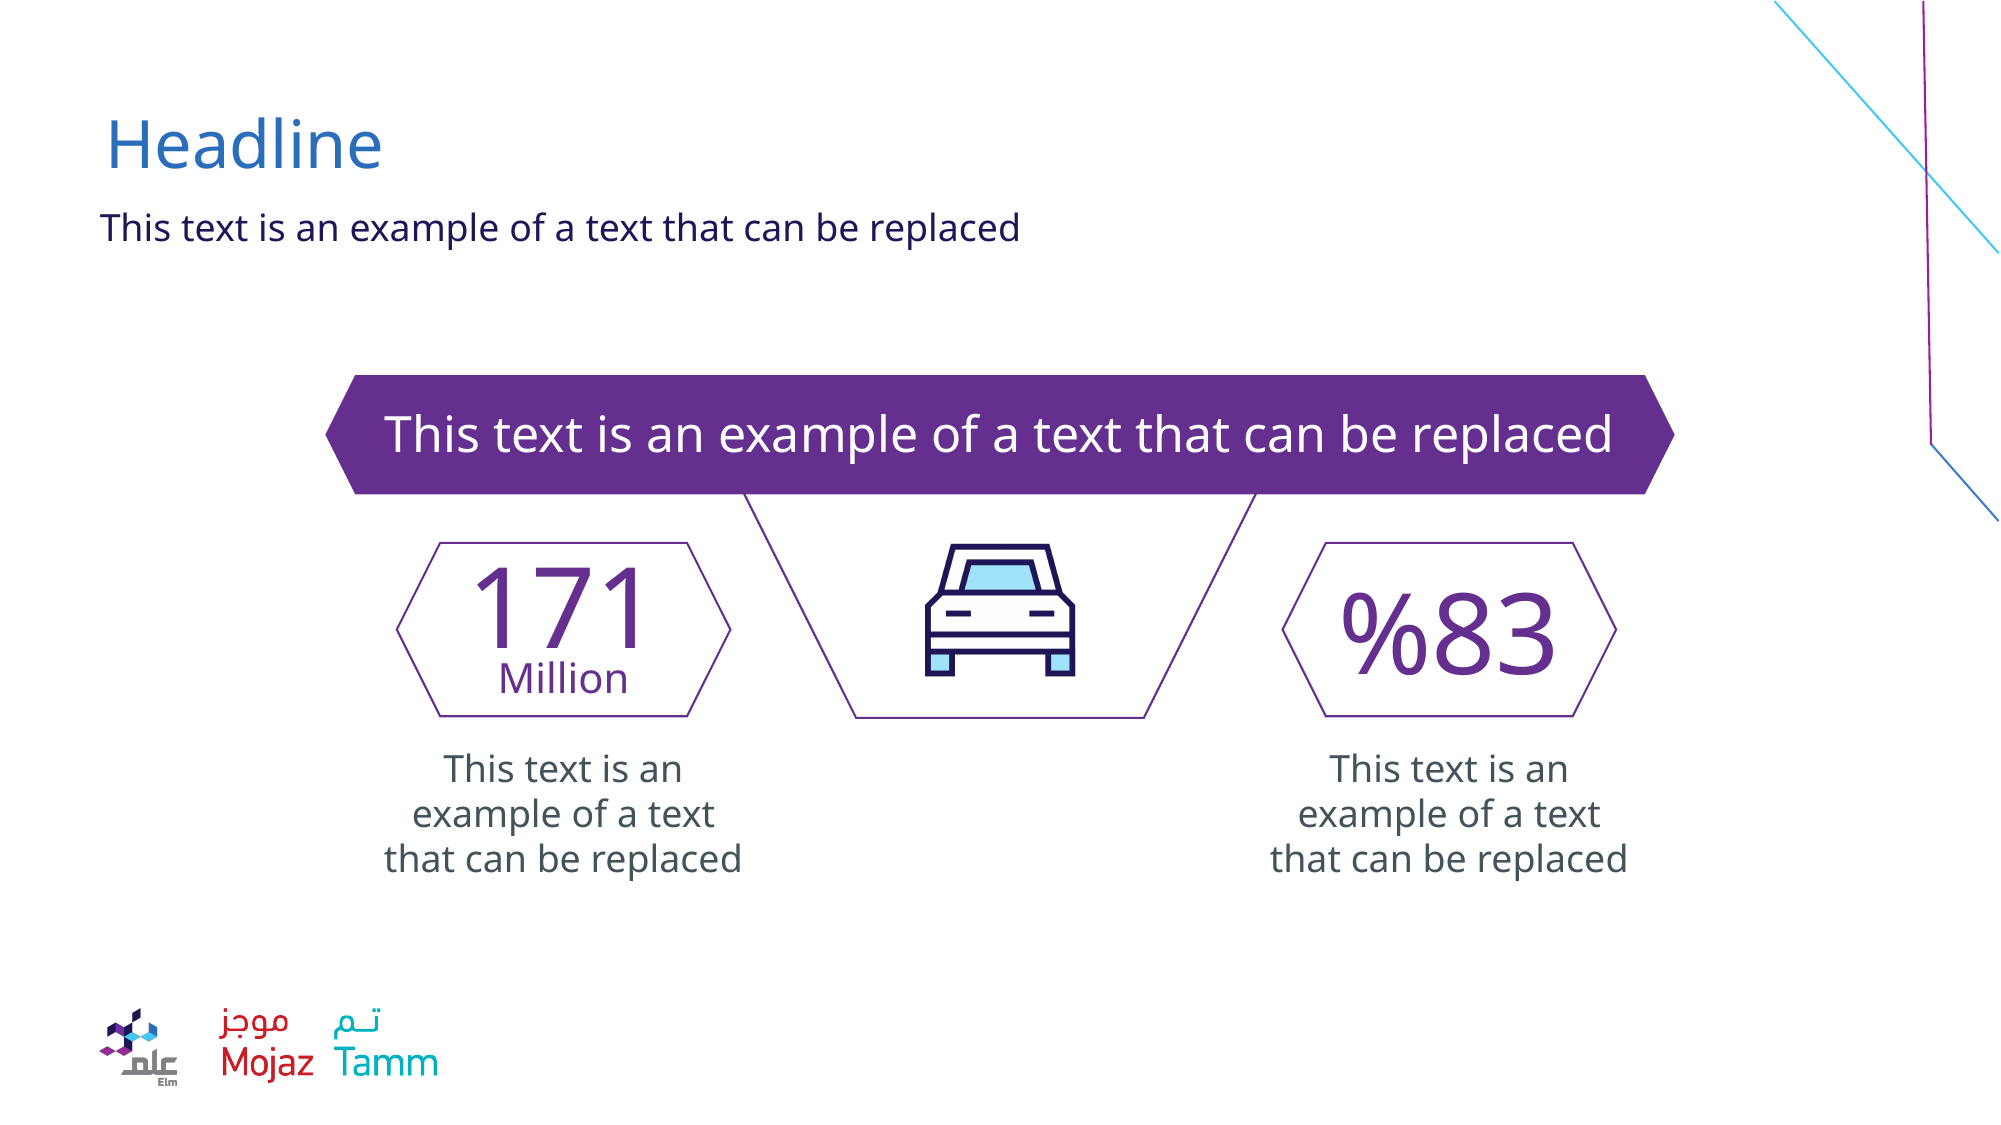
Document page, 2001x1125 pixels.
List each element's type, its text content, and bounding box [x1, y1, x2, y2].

picture [219, 1008, 313, 1083]
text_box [327, 376, 1673, 886]
picture [99, 1008, 177, 1086]
picture [334, 1008, 437, 1076]
text_box This text is an example of a text that can be replaced [99, 204, 1900, 250]
text_box Headline [90, 94, 784, 189]
